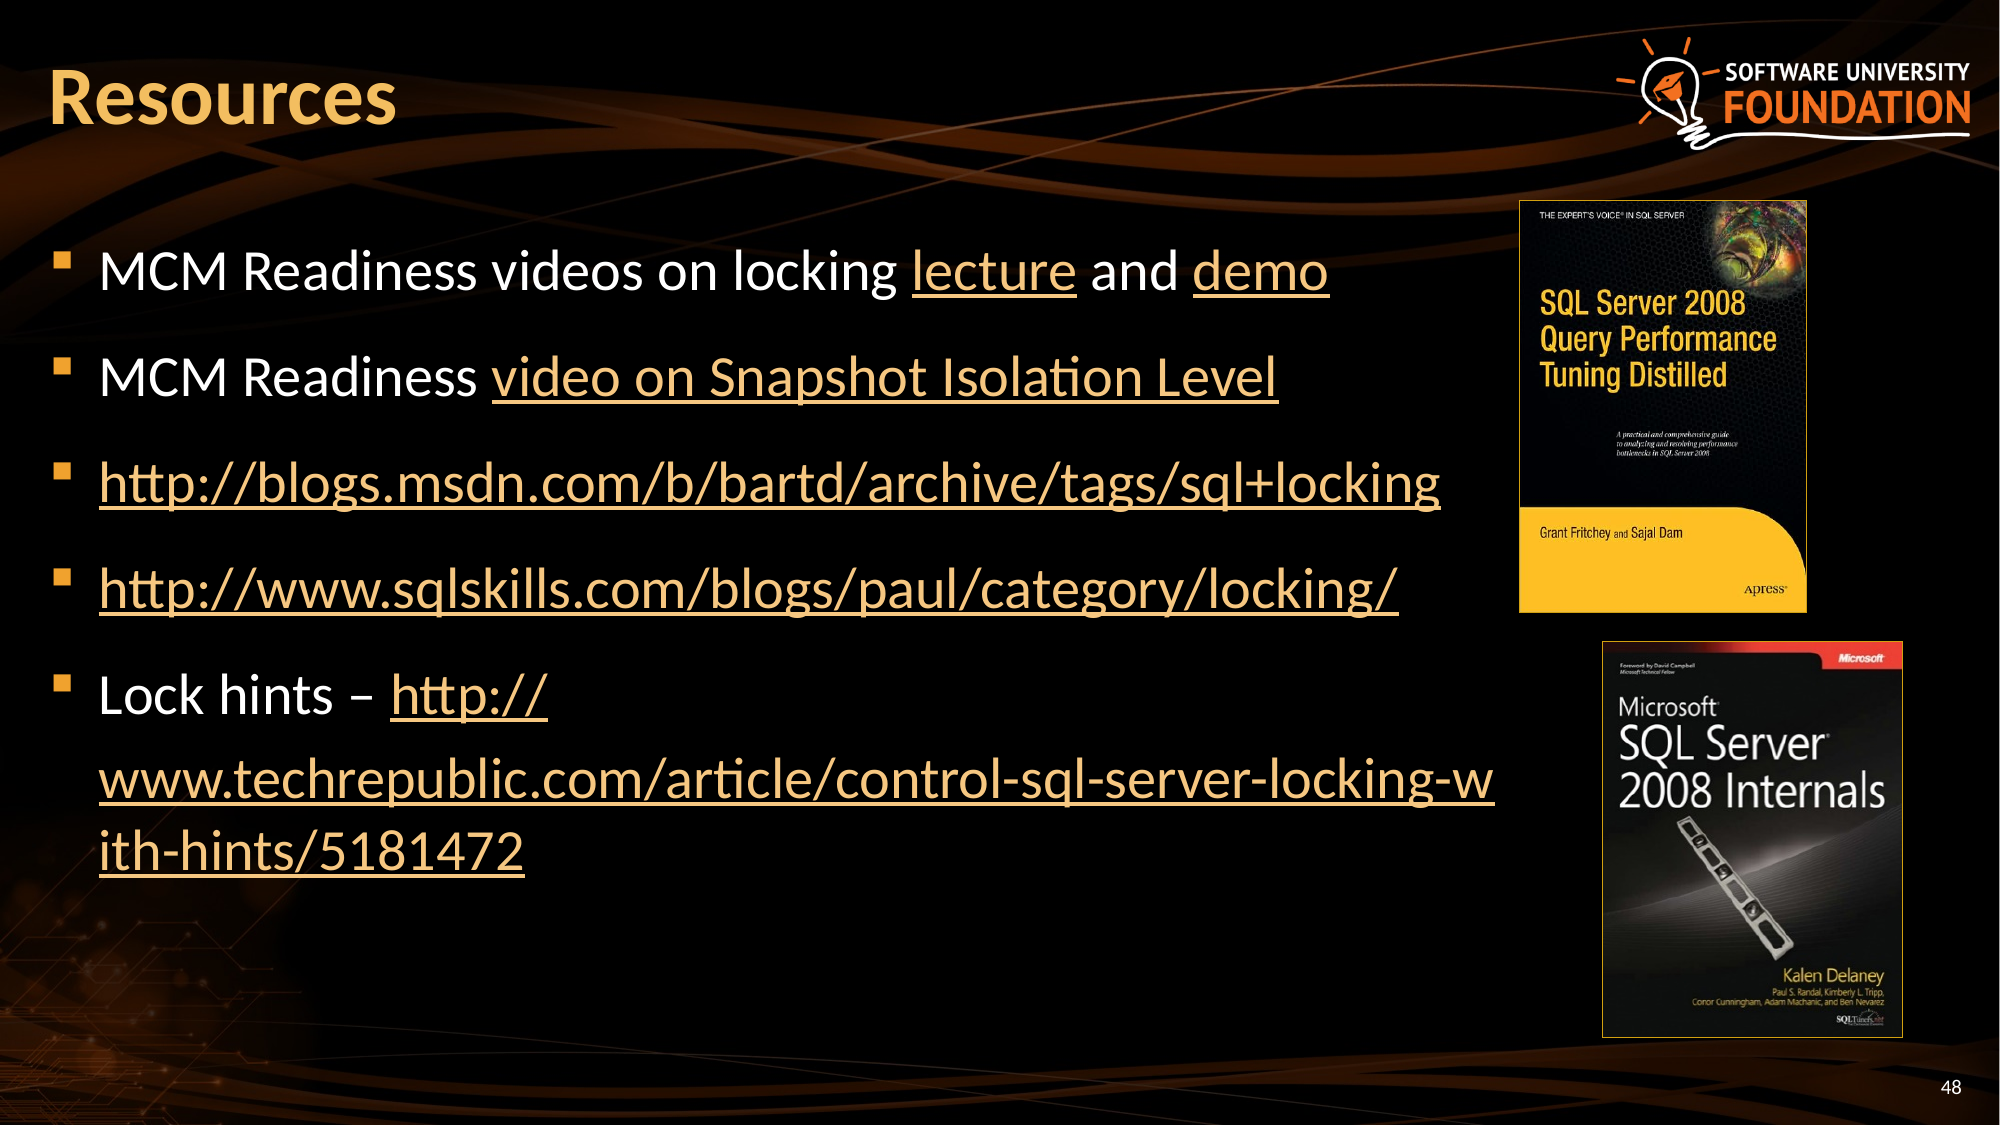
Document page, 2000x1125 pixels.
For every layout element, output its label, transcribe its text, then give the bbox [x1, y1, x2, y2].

slide_number 48 [1897, 1070, 1968, 1103]
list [1602, 641, 1903, 1038]
text_box MCM Readiness videos on locking lecture and demo MCM Readiness video on Snapshot Isolation Level http://blogs.msdn.com/b/bartd/archive/tags/sql+locking http://www.sqlskills.com/blogs/paul/category/locking/ Lock hints – http://www.techrepublic.com/article/control-sql-server-locking-with-hints/5181472 [30, 212, 1520, 1026]
title Resources [30, 6, 1602, 189]
picture [0, 0, 2000, 1125]
